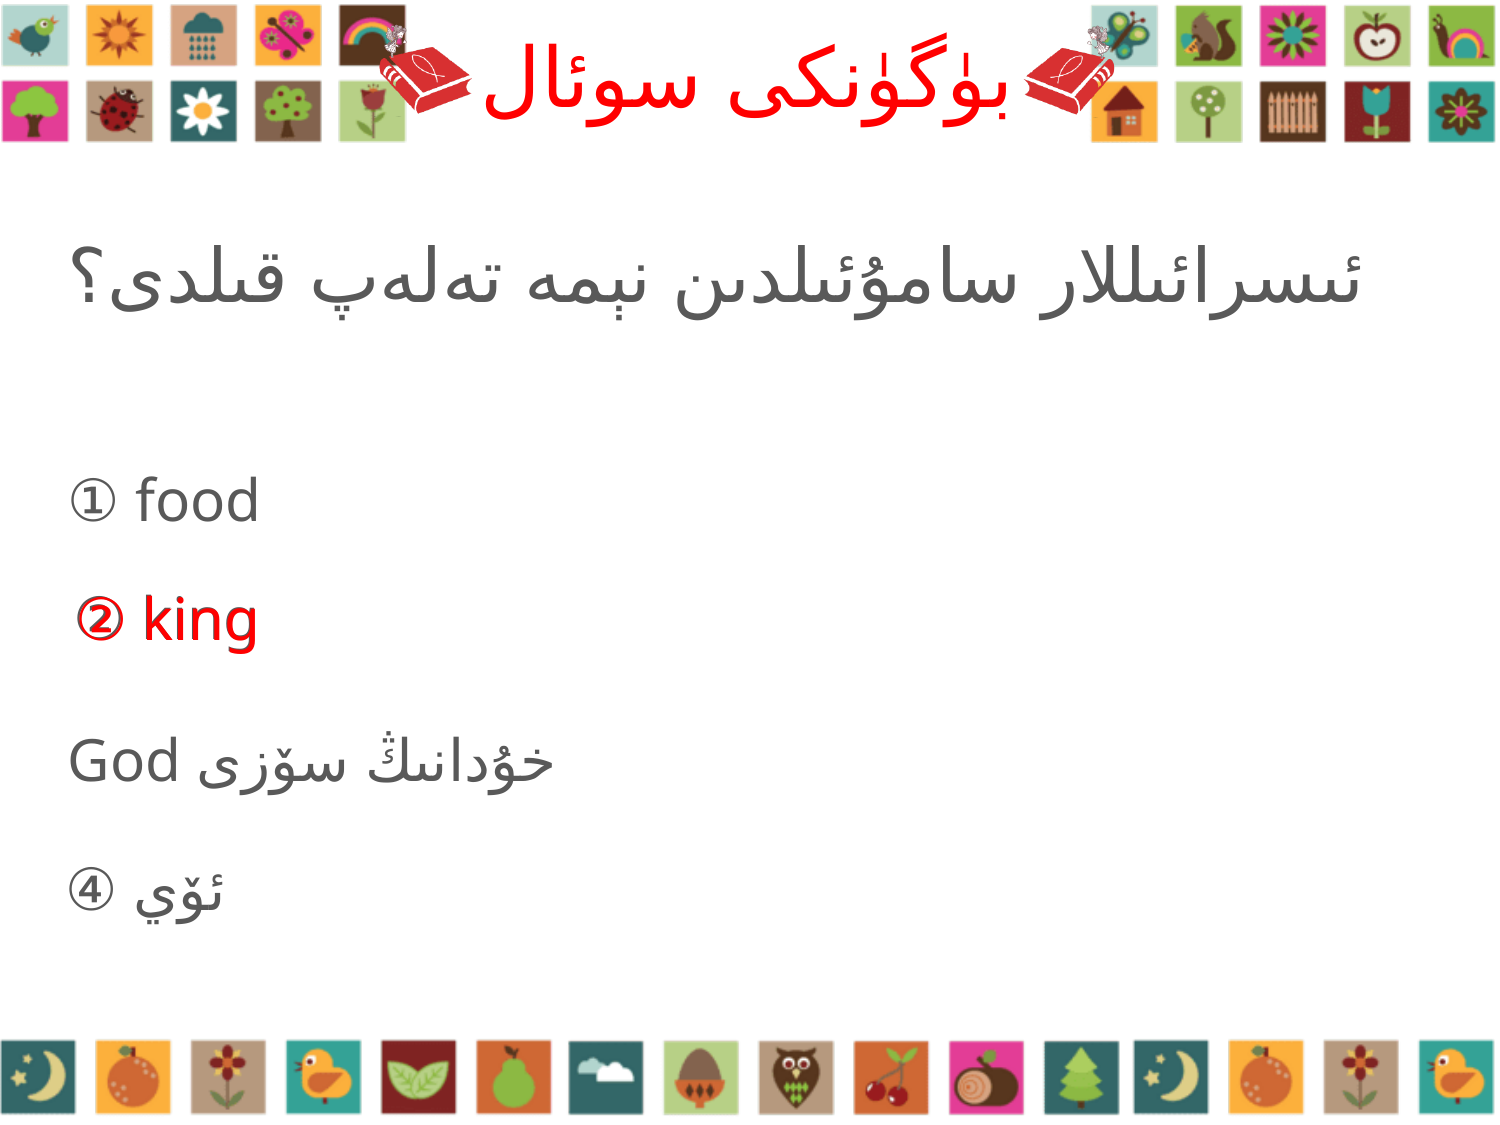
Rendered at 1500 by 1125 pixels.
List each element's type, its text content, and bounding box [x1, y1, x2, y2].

picture [0, 3, 504, 150]
text_box بۈگۈنكى سوئال [425, 16, 1078, 131]
text_box God خۇدانىڭ سۆزى [53, 716, 1483, 801]
text_box ④ ئۆي [50, 844, 1480, 930]
text_box ② king [60, 574, 1490, 660]
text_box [0, 1028, 1500, 1118]
text_box ئىسرائىللار سامۇئىلدىن نېمە تەلەپ قىلدى؟ [53, 219, 1436, 325]
picture [992, 3, 1500, 150]
text_box ① food [53, 456, 1436, 541]
